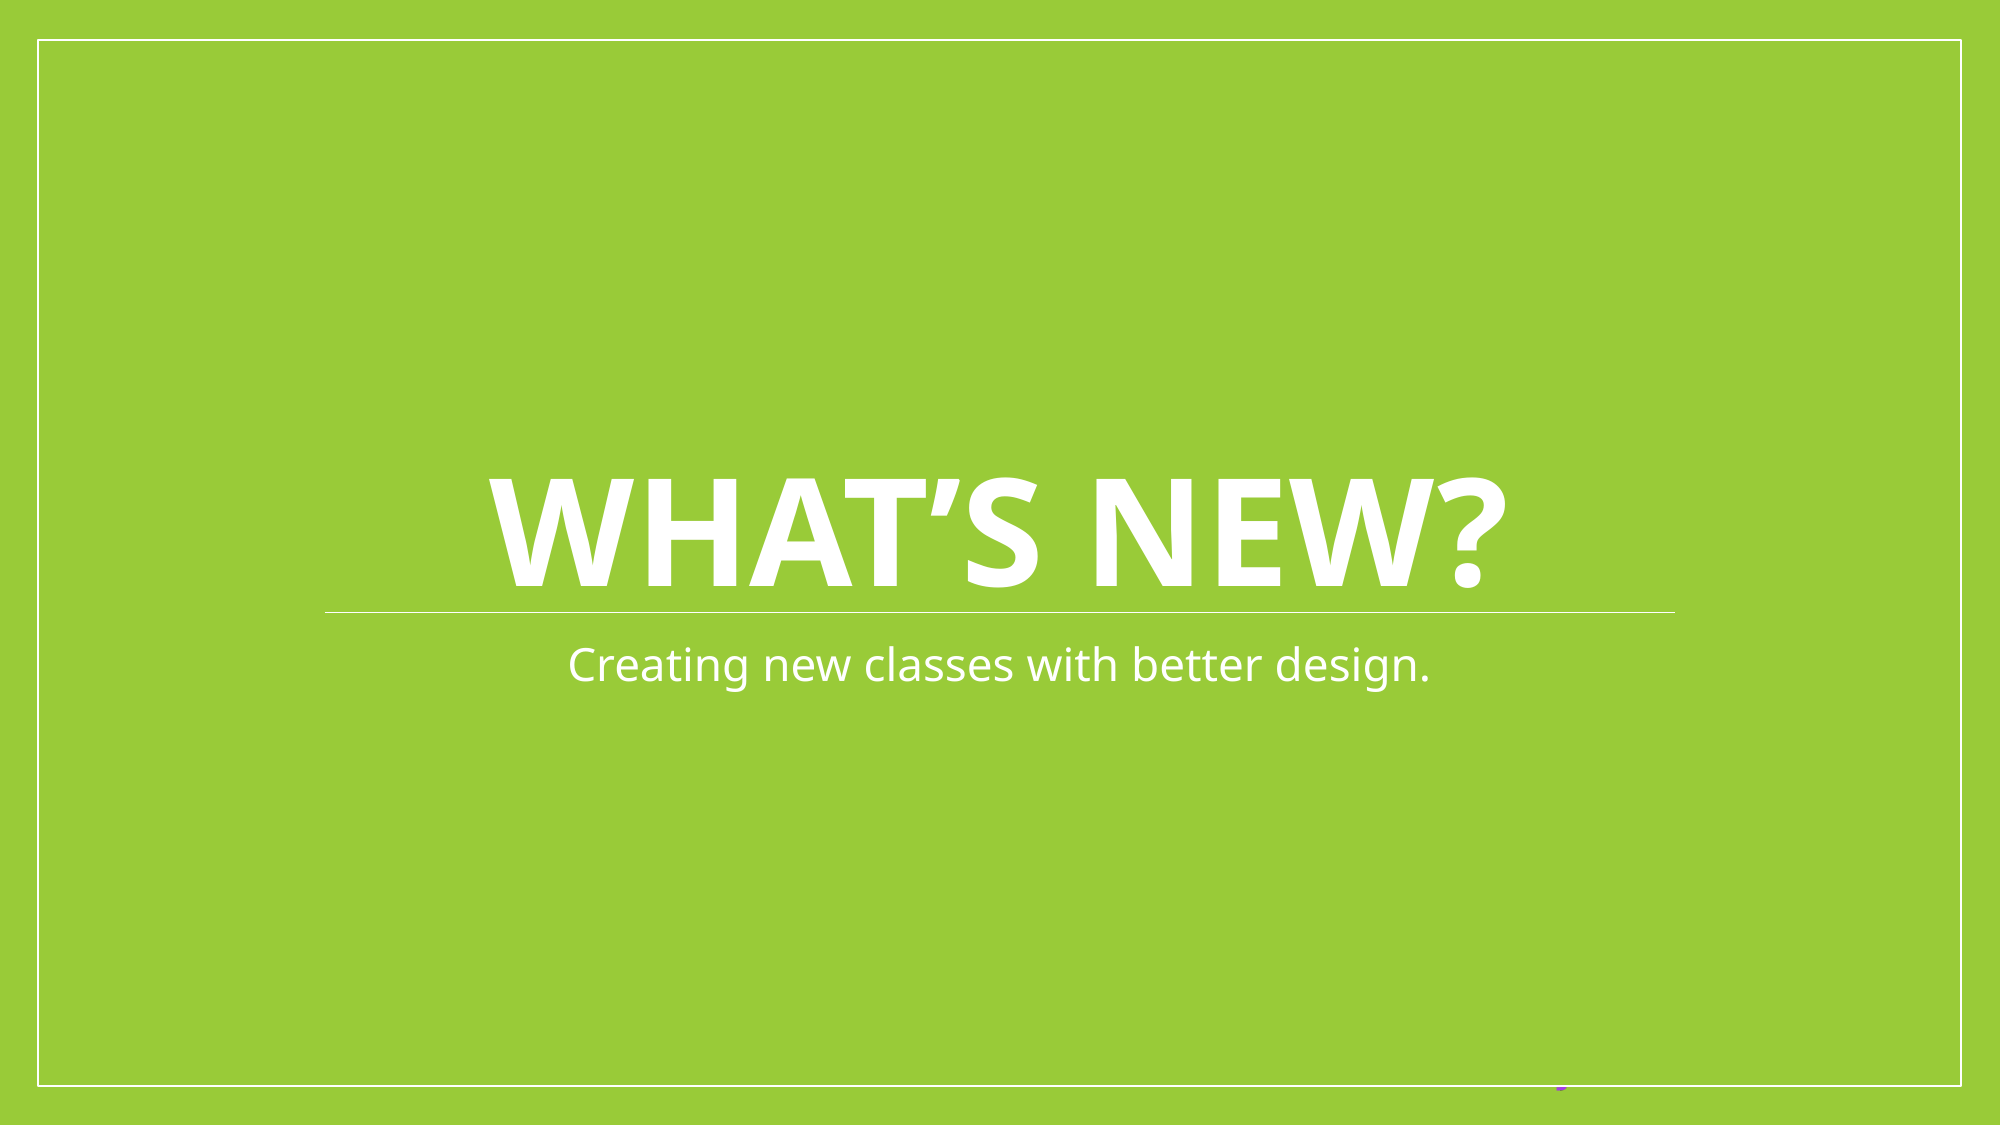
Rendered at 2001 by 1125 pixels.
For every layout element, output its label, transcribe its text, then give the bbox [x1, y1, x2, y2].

picture [1452, 1087, 1829, 1091]
title What’s New? [182, 144, 1818, 625]
subtitle Creating new classes with better design. [280, 634, 1719, 863]
